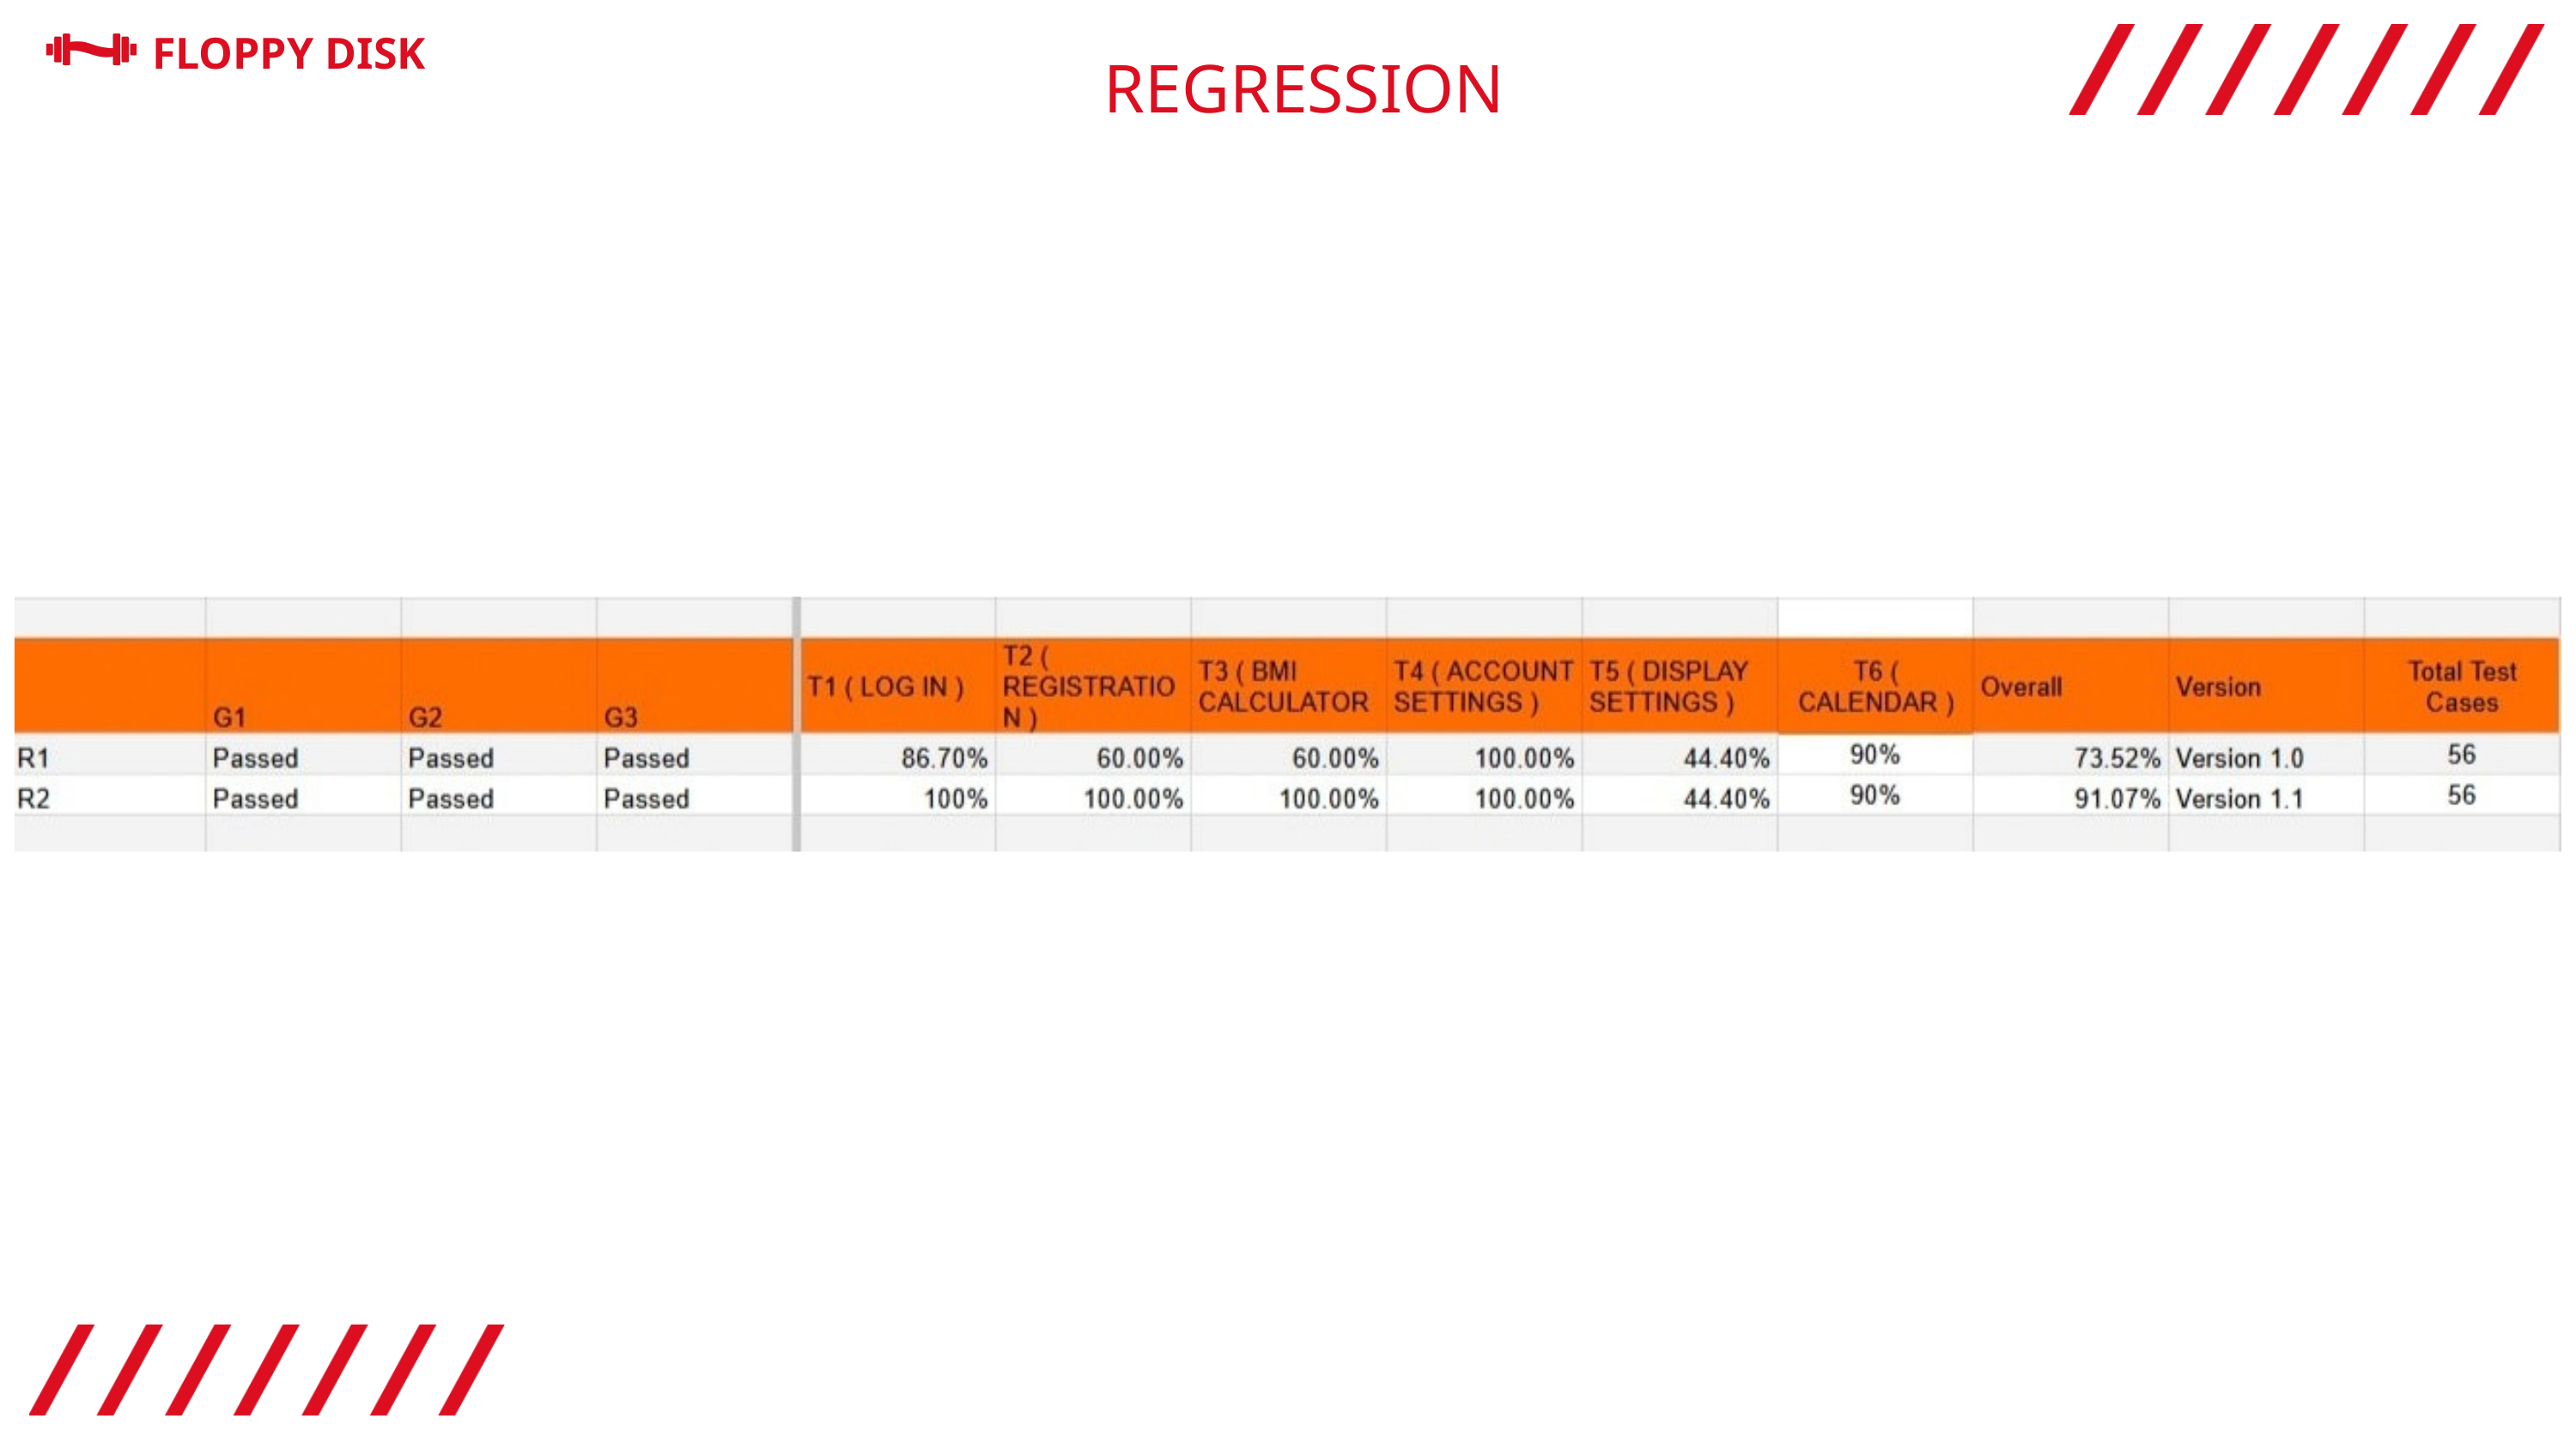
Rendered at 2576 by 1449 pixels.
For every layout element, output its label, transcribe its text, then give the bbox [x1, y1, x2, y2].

text_box [2069, 24, 2545, 115]
text_box REGRESSION [1025, 33, 1583, 126]
text_box [14, 597, 2561, 852]
text_box [46, 33, 112, 65]
text_box FLOPPY DISK [112, 17, 426, 78]
text_box [28, 1325, 505, 1416]
